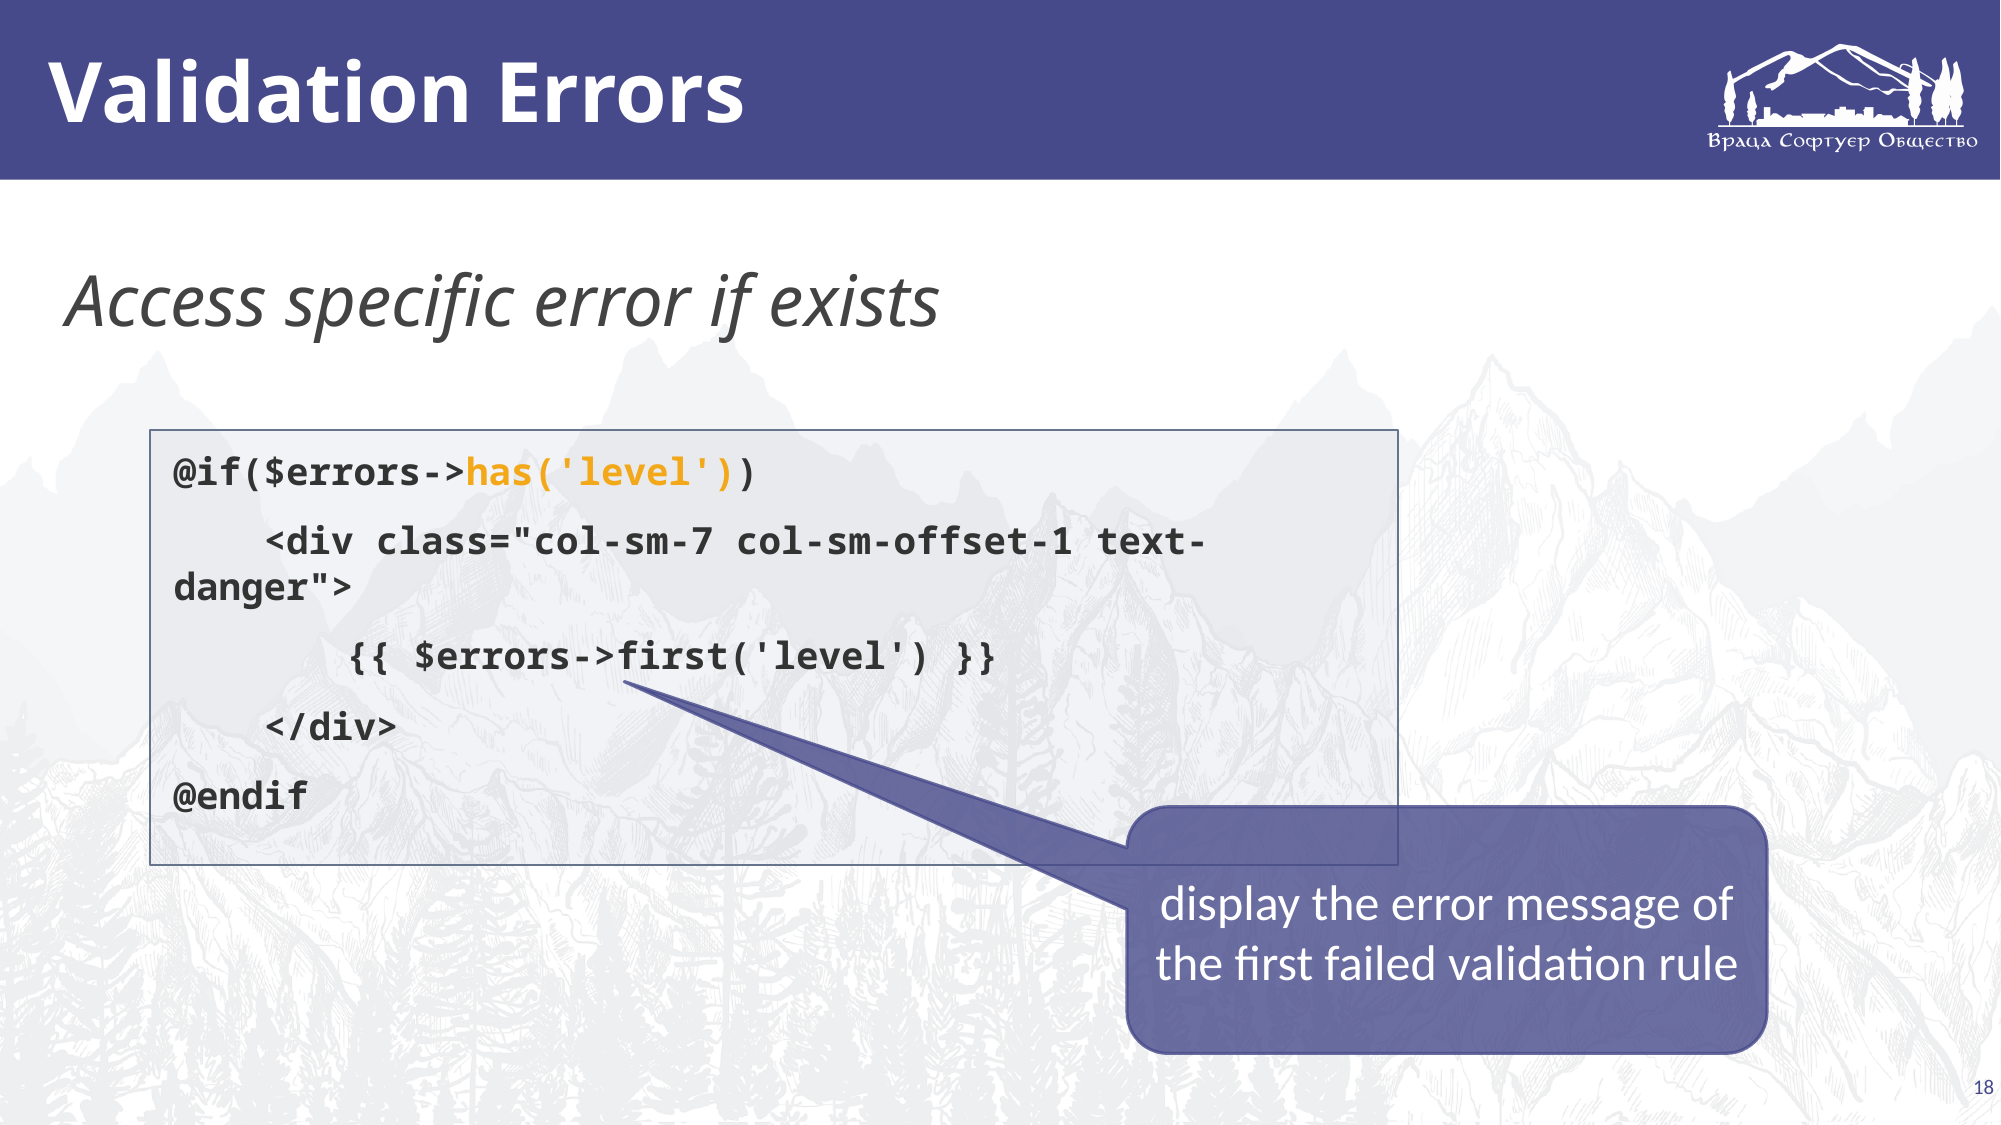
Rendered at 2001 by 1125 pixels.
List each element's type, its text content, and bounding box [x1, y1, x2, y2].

title Validation Errors [31, 16, 1591, 162]
text_box display the error message of the first failed validation rule [624, 681, 1767, 1054]
picture [1703, 19, 1981, 165]
slide_number 18 [1929, 1070, 2000, 1103]
list Access specific error if exists [30, 249, 1970, 1054]
text_box @if($errors->has('level')) <div class="col-sm-7 col-sm-offset-1 text-danger"> {{ $errors->first('level') }} </div> @endif [150, 429, 1399, 866]
